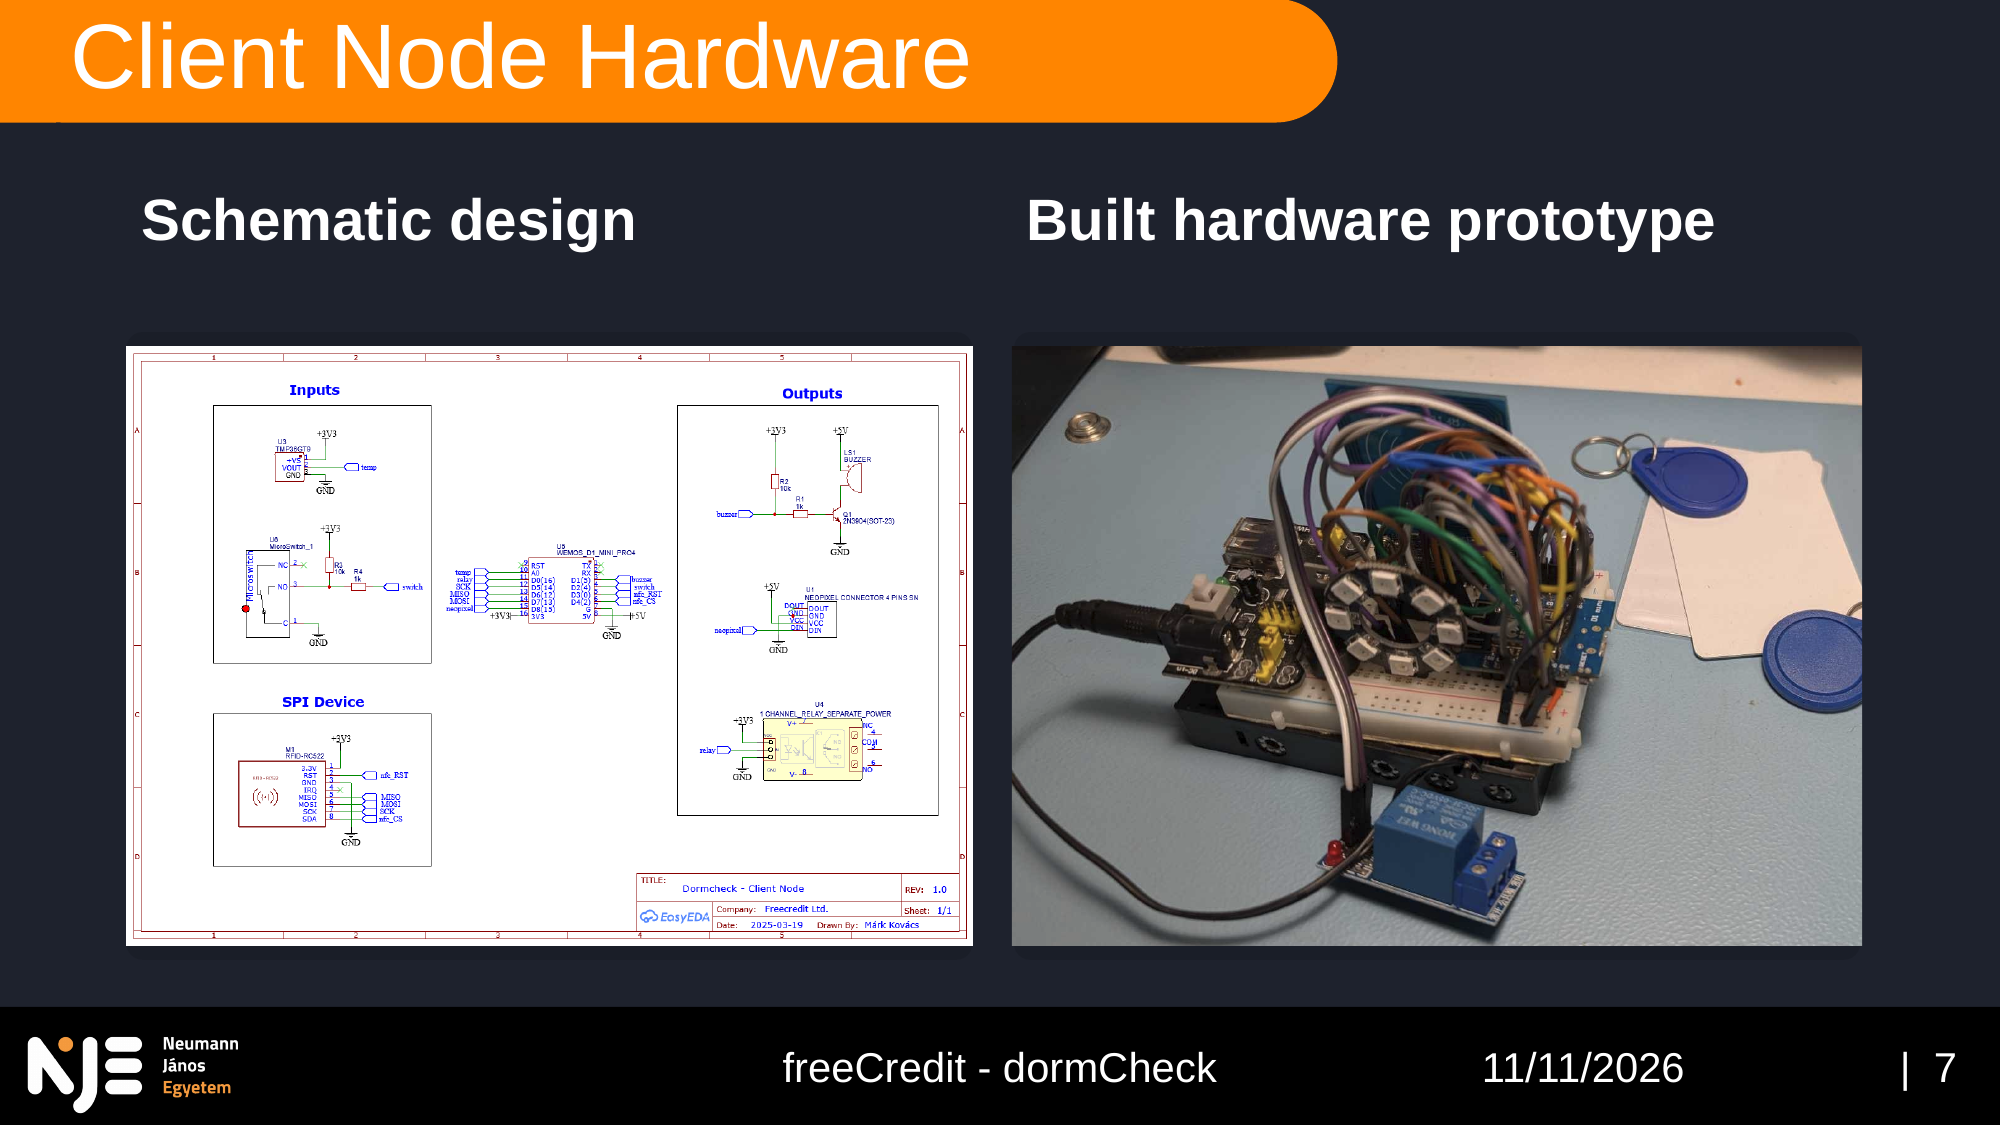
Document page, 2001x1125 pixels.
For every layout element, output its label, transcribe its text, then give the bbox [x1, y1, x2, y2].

footer freeCredit - dormCheck [662, 1036, 1338, 1096]
list Built hardware prototype [1011, 182, 1863, 318]
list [1011, 346, 1863, 946]
slide_number | 7 [1834, 1036, 1972, 1096]
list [126, 346, 973, 946]
list Schematic design [126, 182, 973, 318]
title Client Node Hardware [55, 1, 2000, 123]
picture [27, 1026, 238, 1120]
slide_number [1466, 1036, 1706, 1096]
